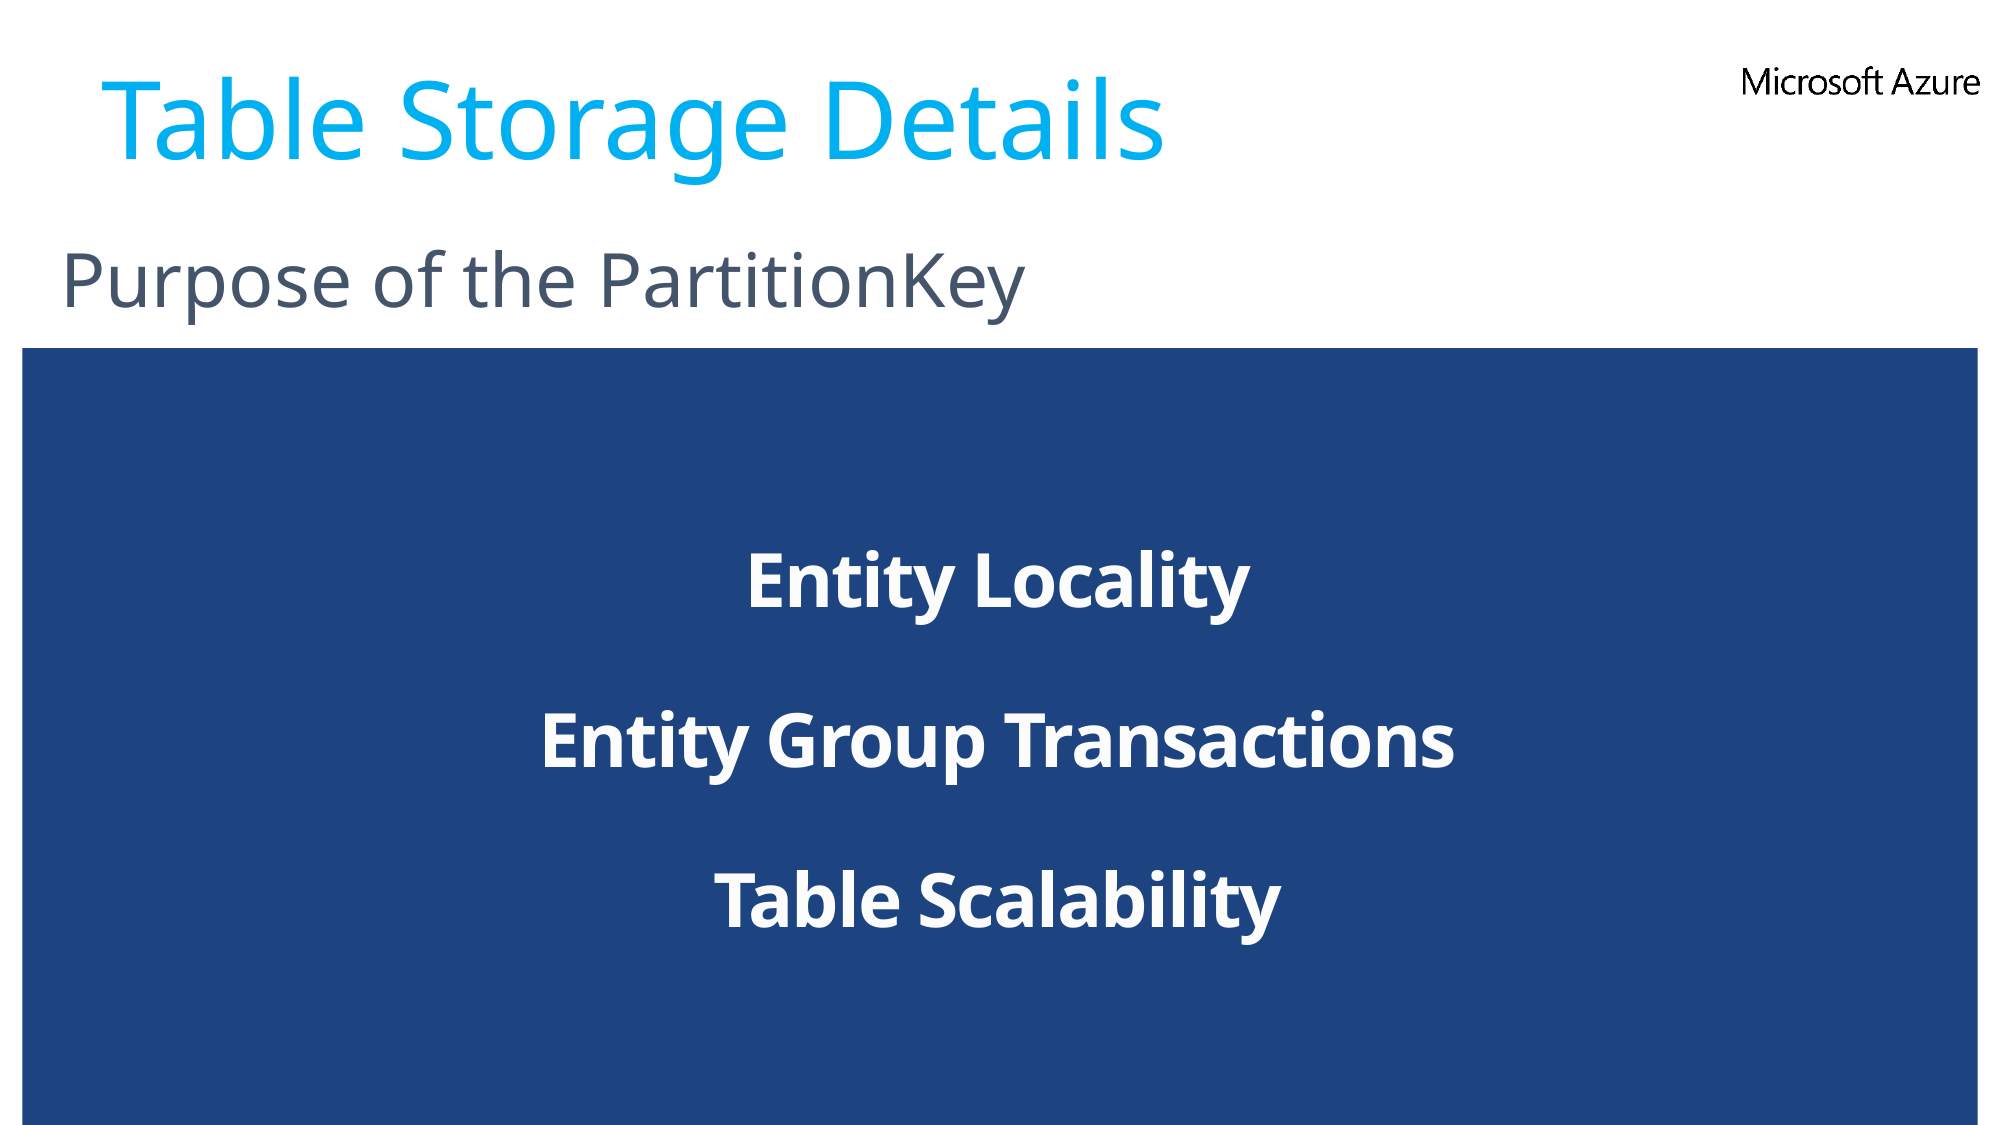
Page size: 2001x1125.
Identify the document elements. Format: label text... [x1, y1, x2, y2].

list Entity Locality Entity Group Transactions Table Scalability [45, 380, 1951, 1050]
picture [1724, 49, 1998, 113]
list Purpose of the PartitionKey [45, 230, 1666, 336]
title Table Storage Details [45, 48, 1665, 200]
